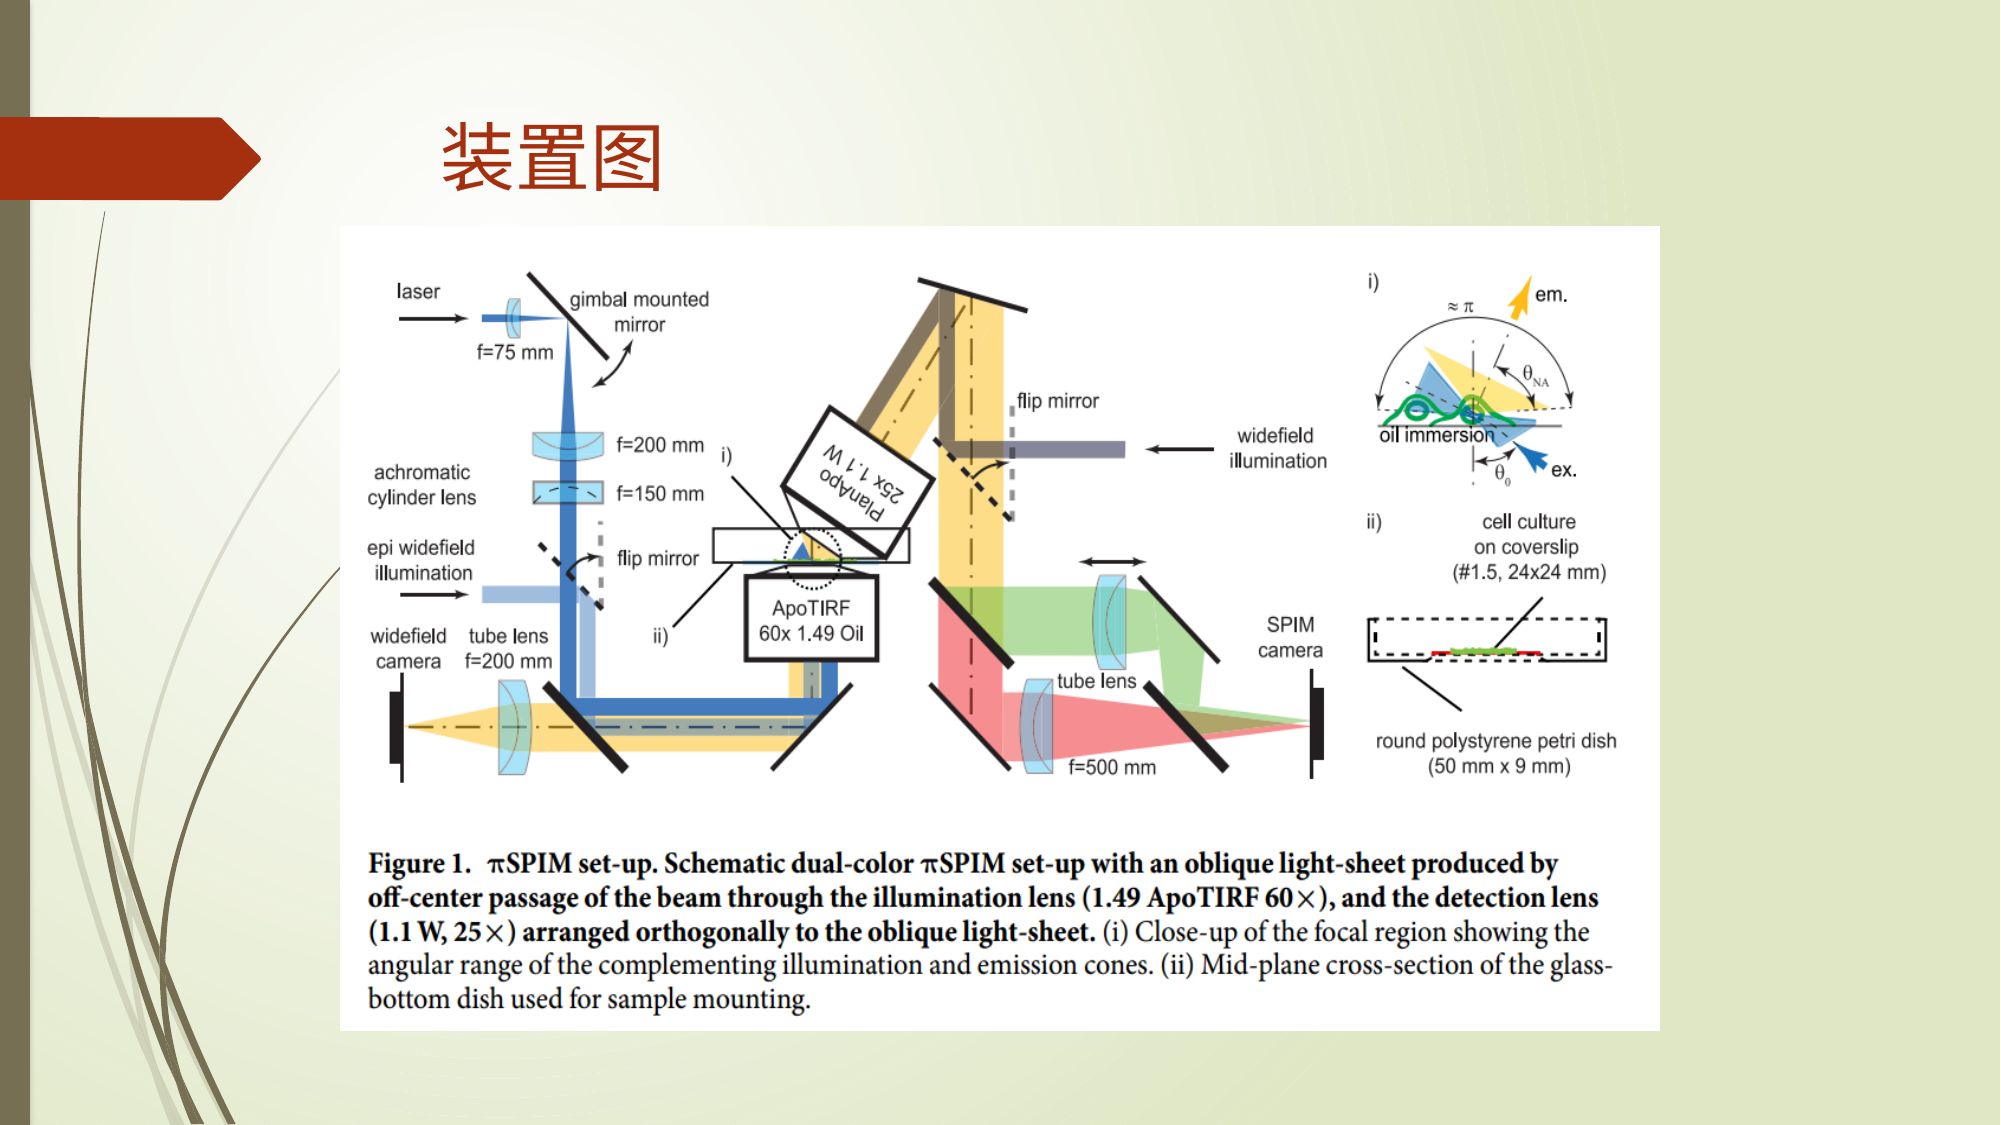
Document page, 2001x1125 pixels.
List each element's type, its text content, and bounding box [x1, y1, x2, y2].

picture [340, 225, 1660, 1031]
title 装置图 [425, 102, 1888, 227]
